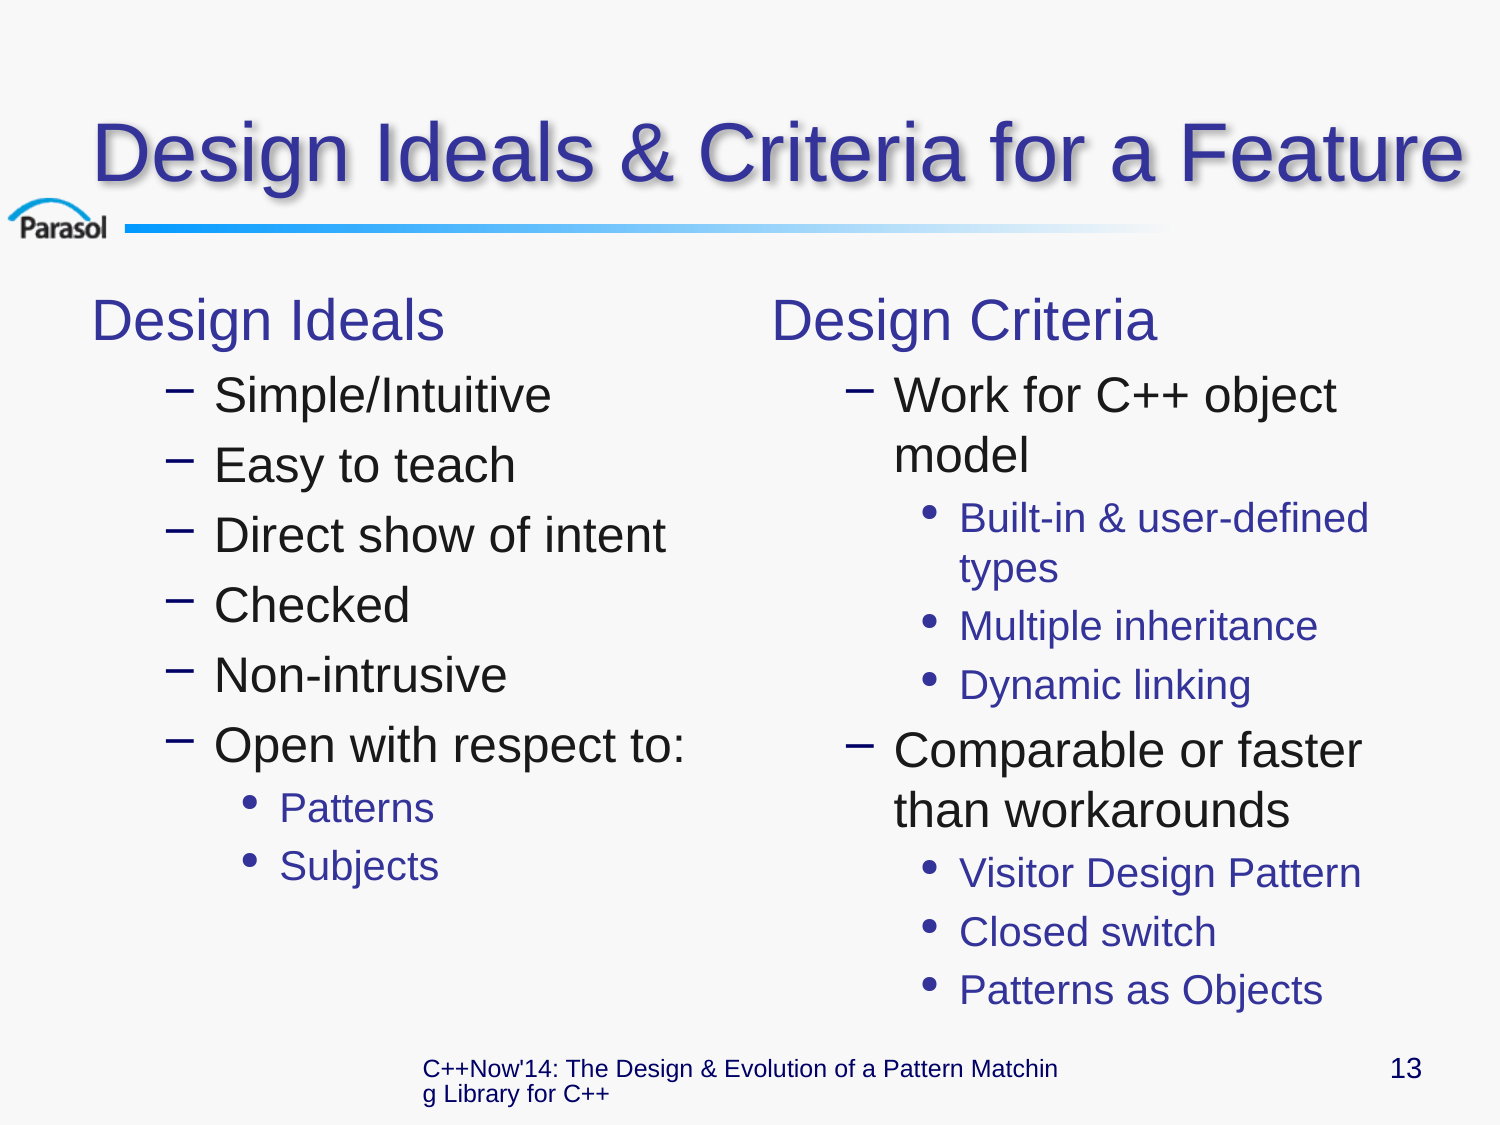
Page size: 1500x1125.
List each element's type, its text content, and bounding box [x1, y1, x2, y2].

picture [0, 187, 116, 277]
footer C++Now'14: The Design & Evolution of a Pattern Matching Library for C++ [407, 1046, 1088, 1088]
list Design Ideals Simple/Intuitive Easy to teach Direct show of intent Checked Non-intrusive Open with respect to: Patterns Subjects [76, 274, 732, 1024]
title Design Ideals & Criteria for a Feature [76, 24, 1500, 207]
list Design Criteria Work for C++ object model Built-in & user-defined types Multiple inheritance Dynamic linking Comparable or faster than workarounds Visitor Design Pattern Closed switch Patterns as Objects [756, 274, 1412, 1024]
slide_number 13 [1124, 1046, 1438, 1088]
